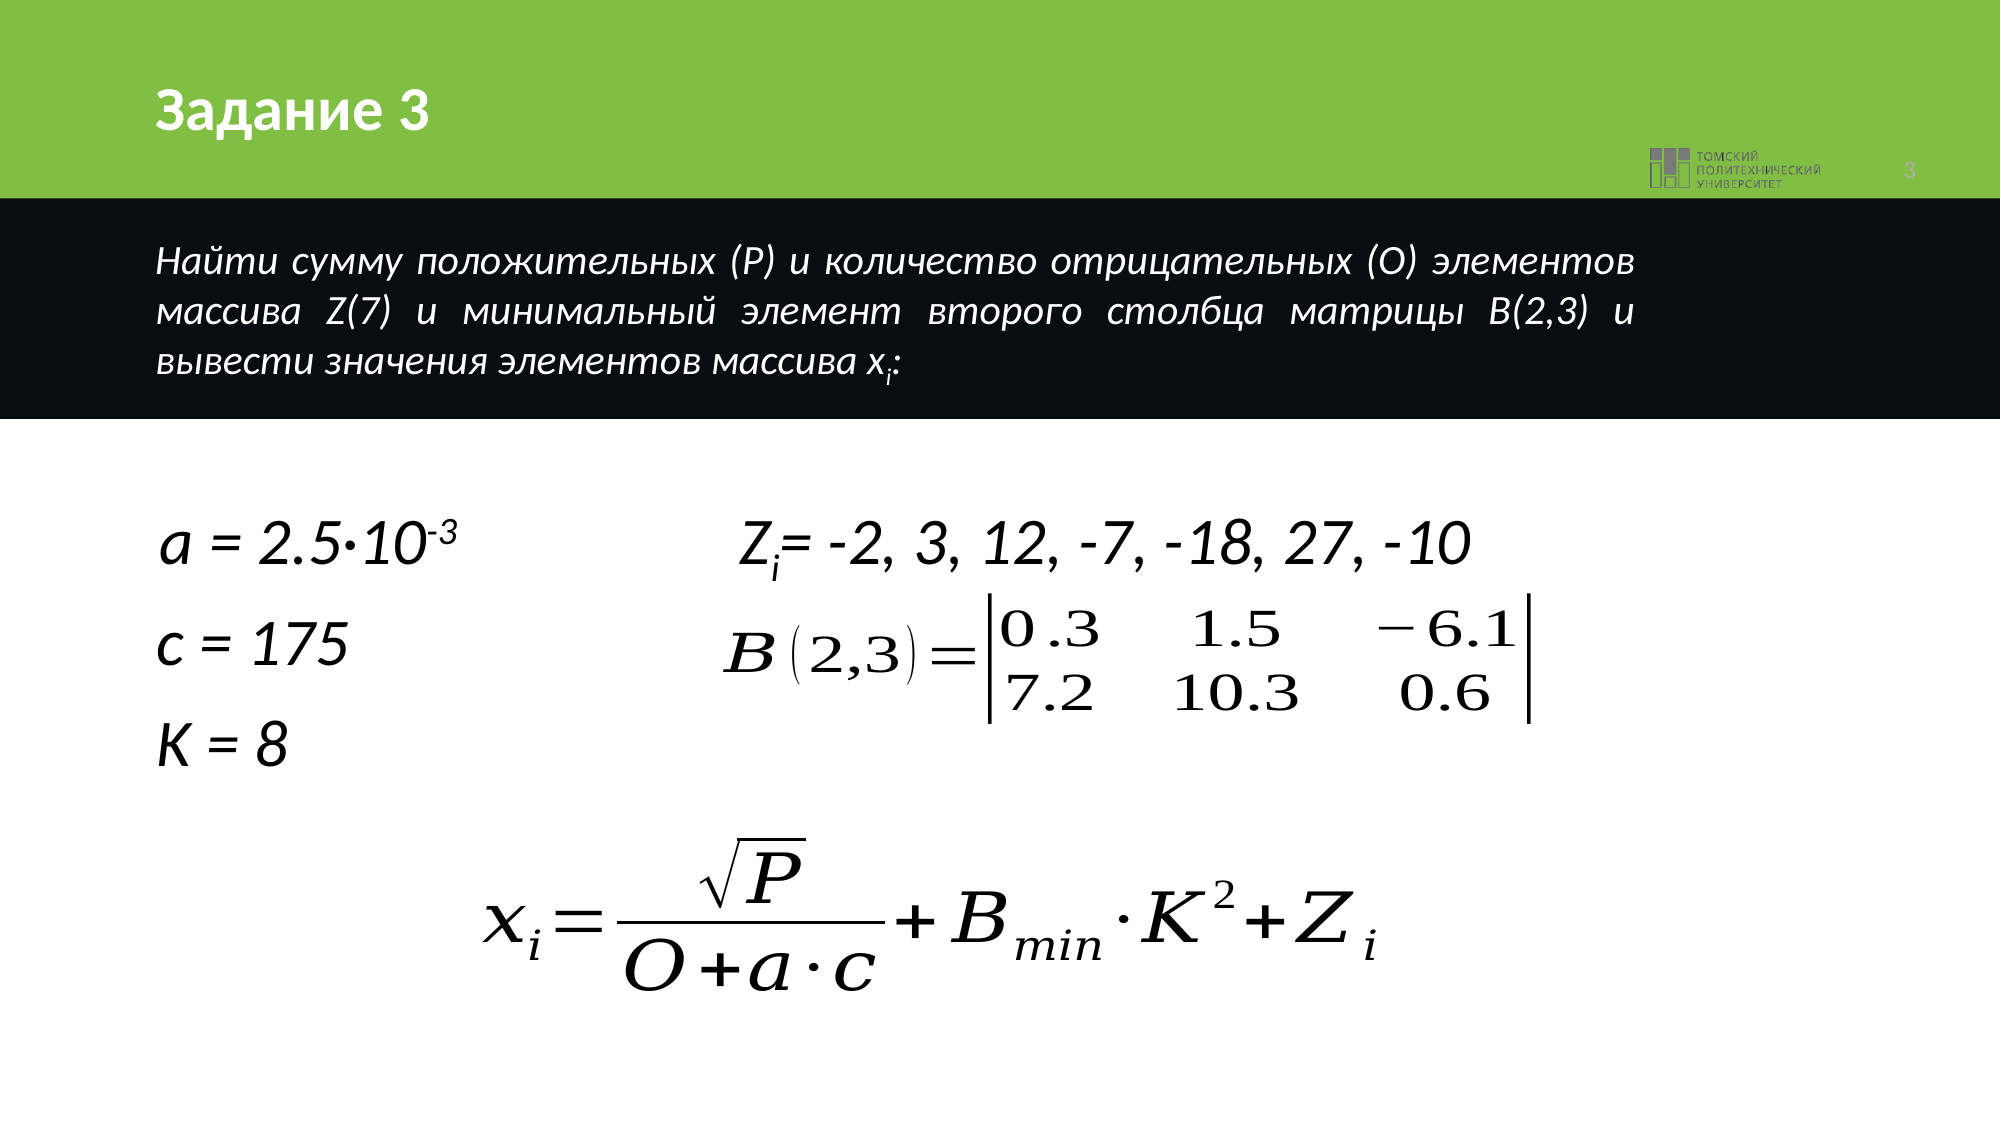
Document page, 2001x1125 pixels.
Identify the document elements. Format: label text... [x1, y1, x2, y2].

text_box Zi= -2, 3, 12, -7, -18, 27, -10 [724, 490, 1487, 597]
text_box c = 175 [142, 591, 365, 686]
text_box [0, 418, 2000, 1125]
picture [1650, 148, 1820, 188]
text_box Найти сумму положительных (P) и количество отрицательных (О) элементов массива Z(7) и минимальный элемент второго столбца матрицы В(2,3) и вывести значения элементов массива xi: [140, 225, 1651, 398]
text_box 3 [1862, 138, 1932, 199]
text_box K = 8 [141, 692, 304, 787]
text_box [0, 0, 2000, 199]
title Задание 3 [140, 45, 1361, 176]
text_box a = 2.5·10-3 [145, 490, 473, 586]
